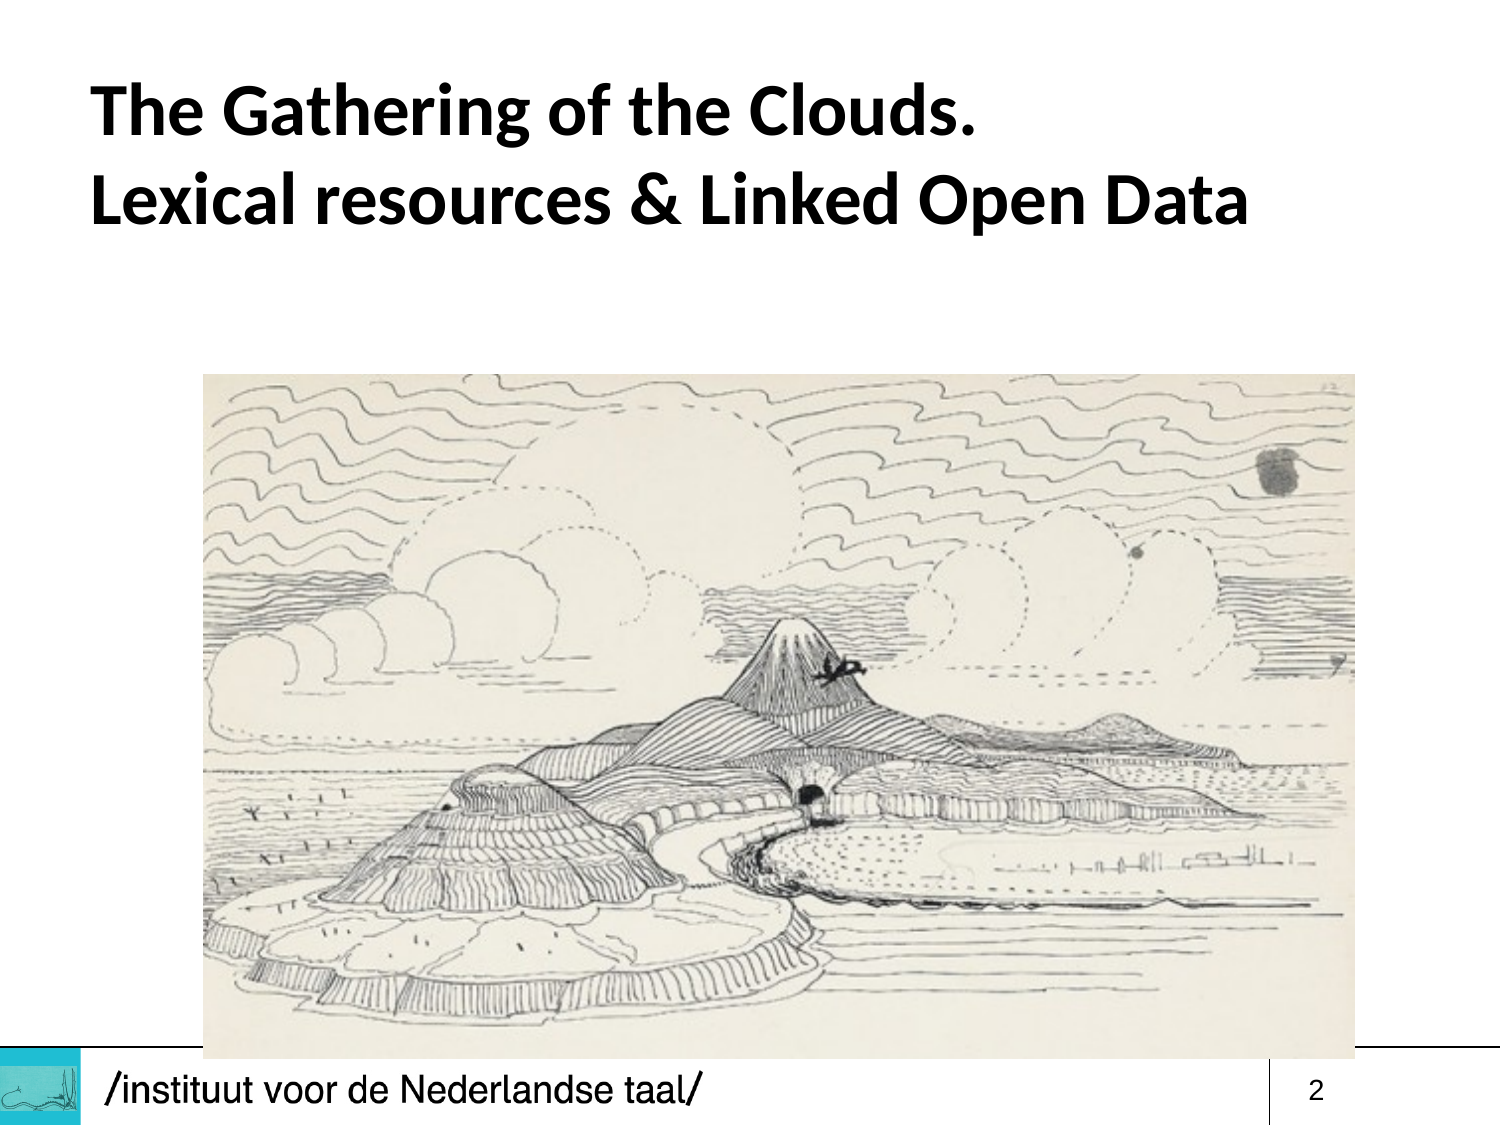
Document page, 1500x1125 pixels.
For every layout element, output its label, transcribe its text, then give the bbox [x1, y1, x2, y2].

slide_number ‹#› [1293, 1058, 1483, 1119]
picture [0, 1066, 77, 1111]
picture [203, 373, 1355, 1059]
picture [104, 1070, 703, 1106]
title The Gathering of the Clouds. Lexical resources & Linked Open Data [75, 45, 1483, 241]
